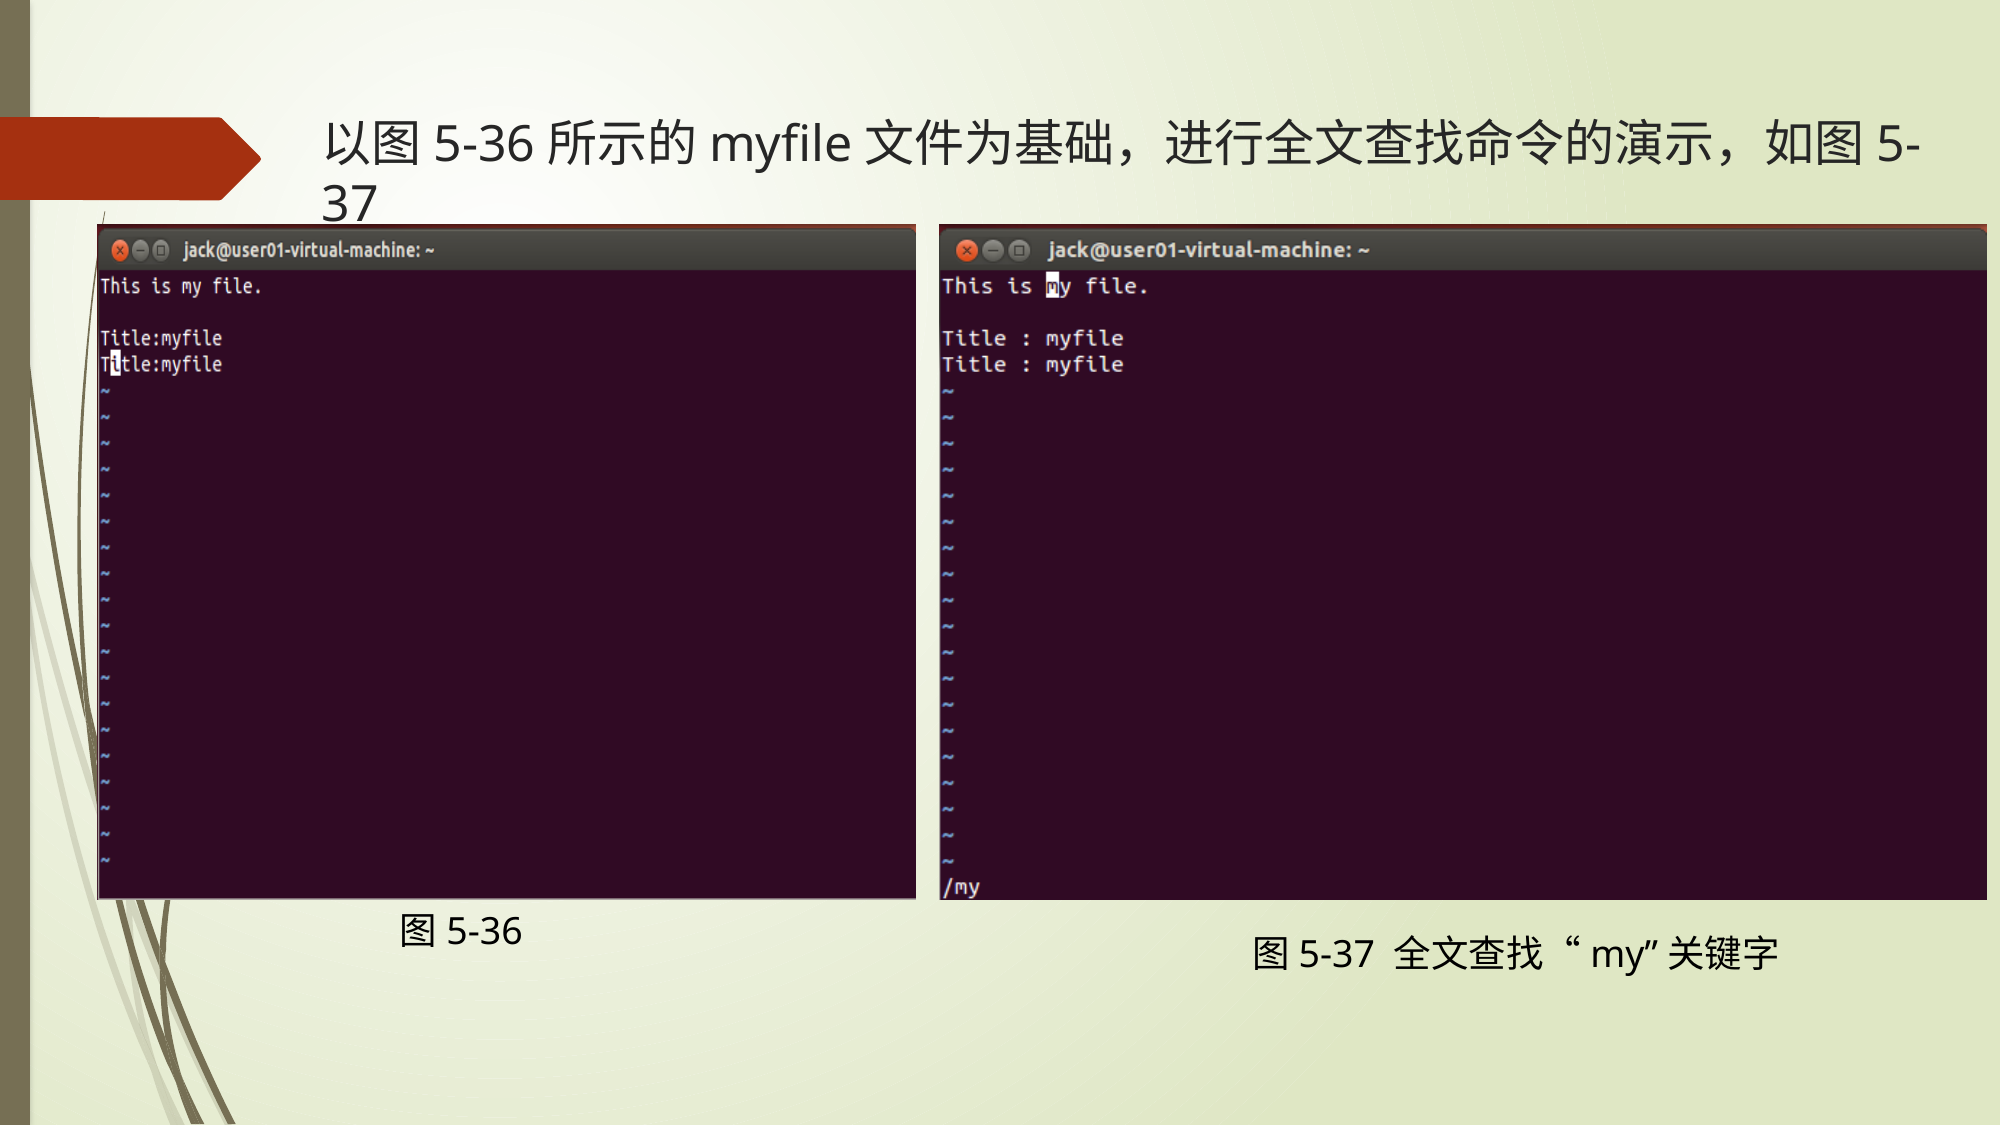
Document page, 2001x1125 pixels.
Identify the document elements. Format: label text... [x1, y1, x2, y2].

text_box 图5-36 [385, 909, 538, 960]
text_box 图5-37 全文查找“my”关键字 [1237, 922, 1795, 983]
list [939, 224, 1987, 901]
picture [97, 224, 916, 901]
title 以图5-36所示的myfile文件为基础，进行全文查找命令的演示，如图5-37 [306, 104, 1939, 315]
